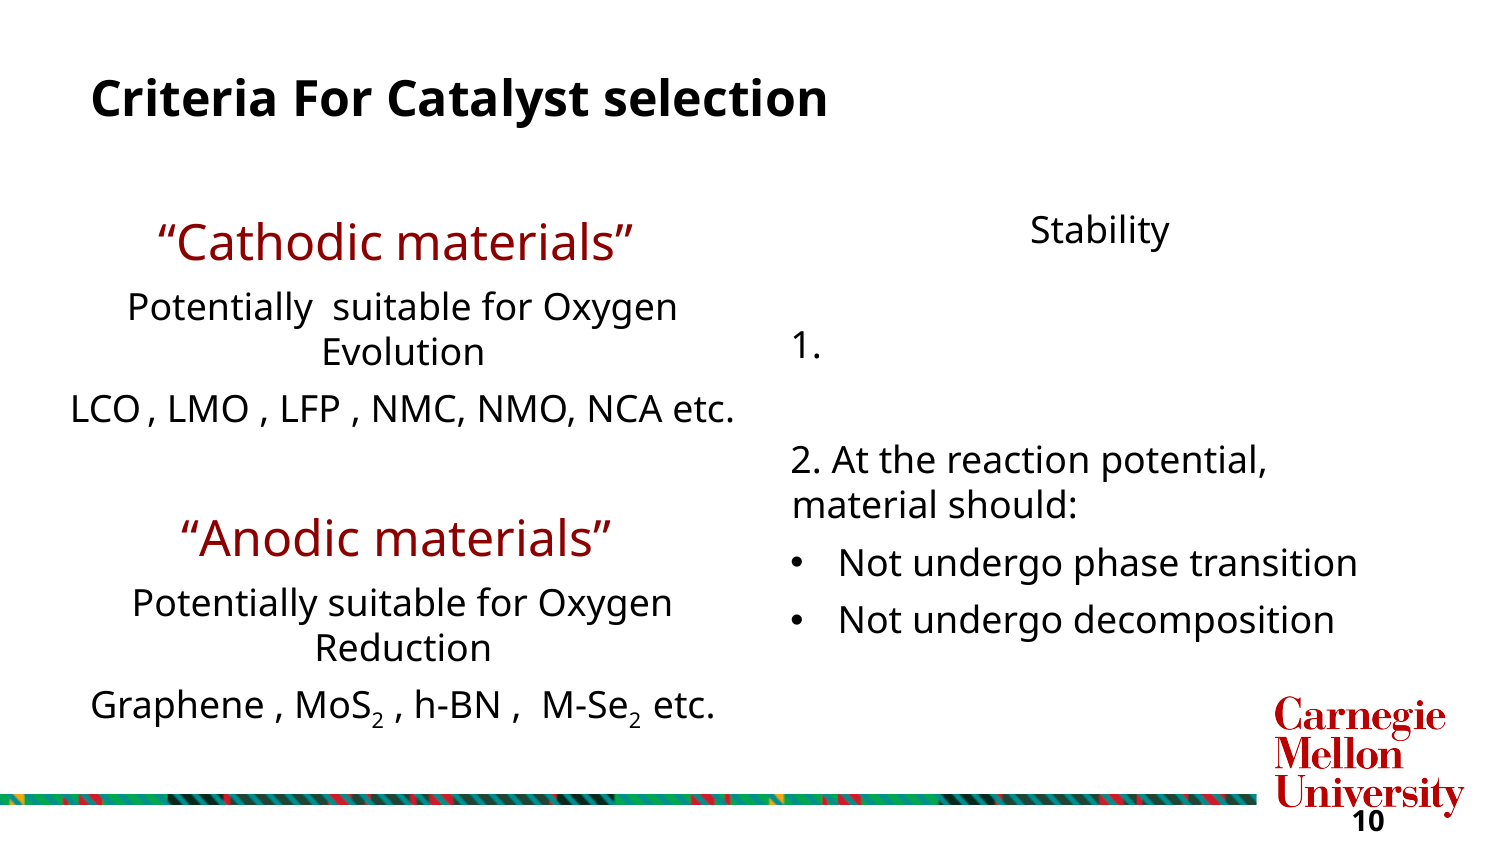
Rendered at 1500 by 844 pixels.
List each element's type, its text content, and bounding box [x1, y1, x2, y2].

picture [1275, 696, 1465, 818]
title Criteria For Catalyst selection [75, 59, 1425, 160]
list “Cathodic materials” Potentially suitable for Oxygen Evolution LCO , LMO , LFP , NMC, NMO, NCA etc. “Anodic materials” Potentially suitable for Oxygen Reduction Graphene , MoS2 , h-BN , M-Se2 etc. [52, 202, 754, 569]
picture [0, 794, 1257, 805]
slide_number 9 [1062, 799, 1400, 844]
